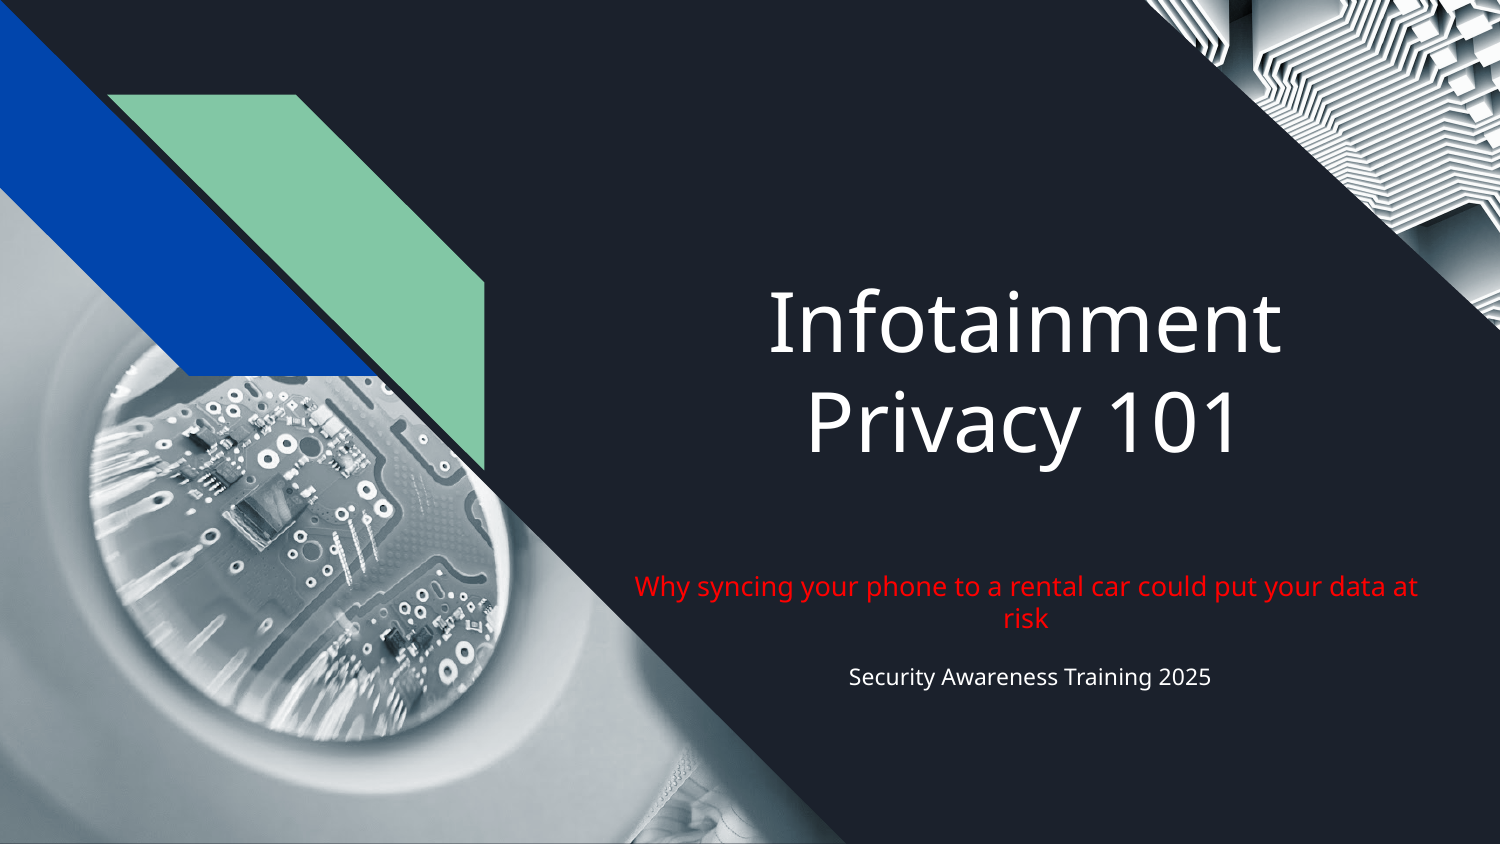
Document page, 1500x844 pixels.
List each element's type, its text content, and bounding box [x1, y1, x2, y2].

picture [1144, 0, 1500, 331]
subtitle Security Awareness Training 2025 [833, 643, 1404, 727]
title Infotainment Privacy 101 Why syncing your phone to a rental car could put your data at risk [614, 253, 1438, 513]
picture [0, 189, 847, 844]
